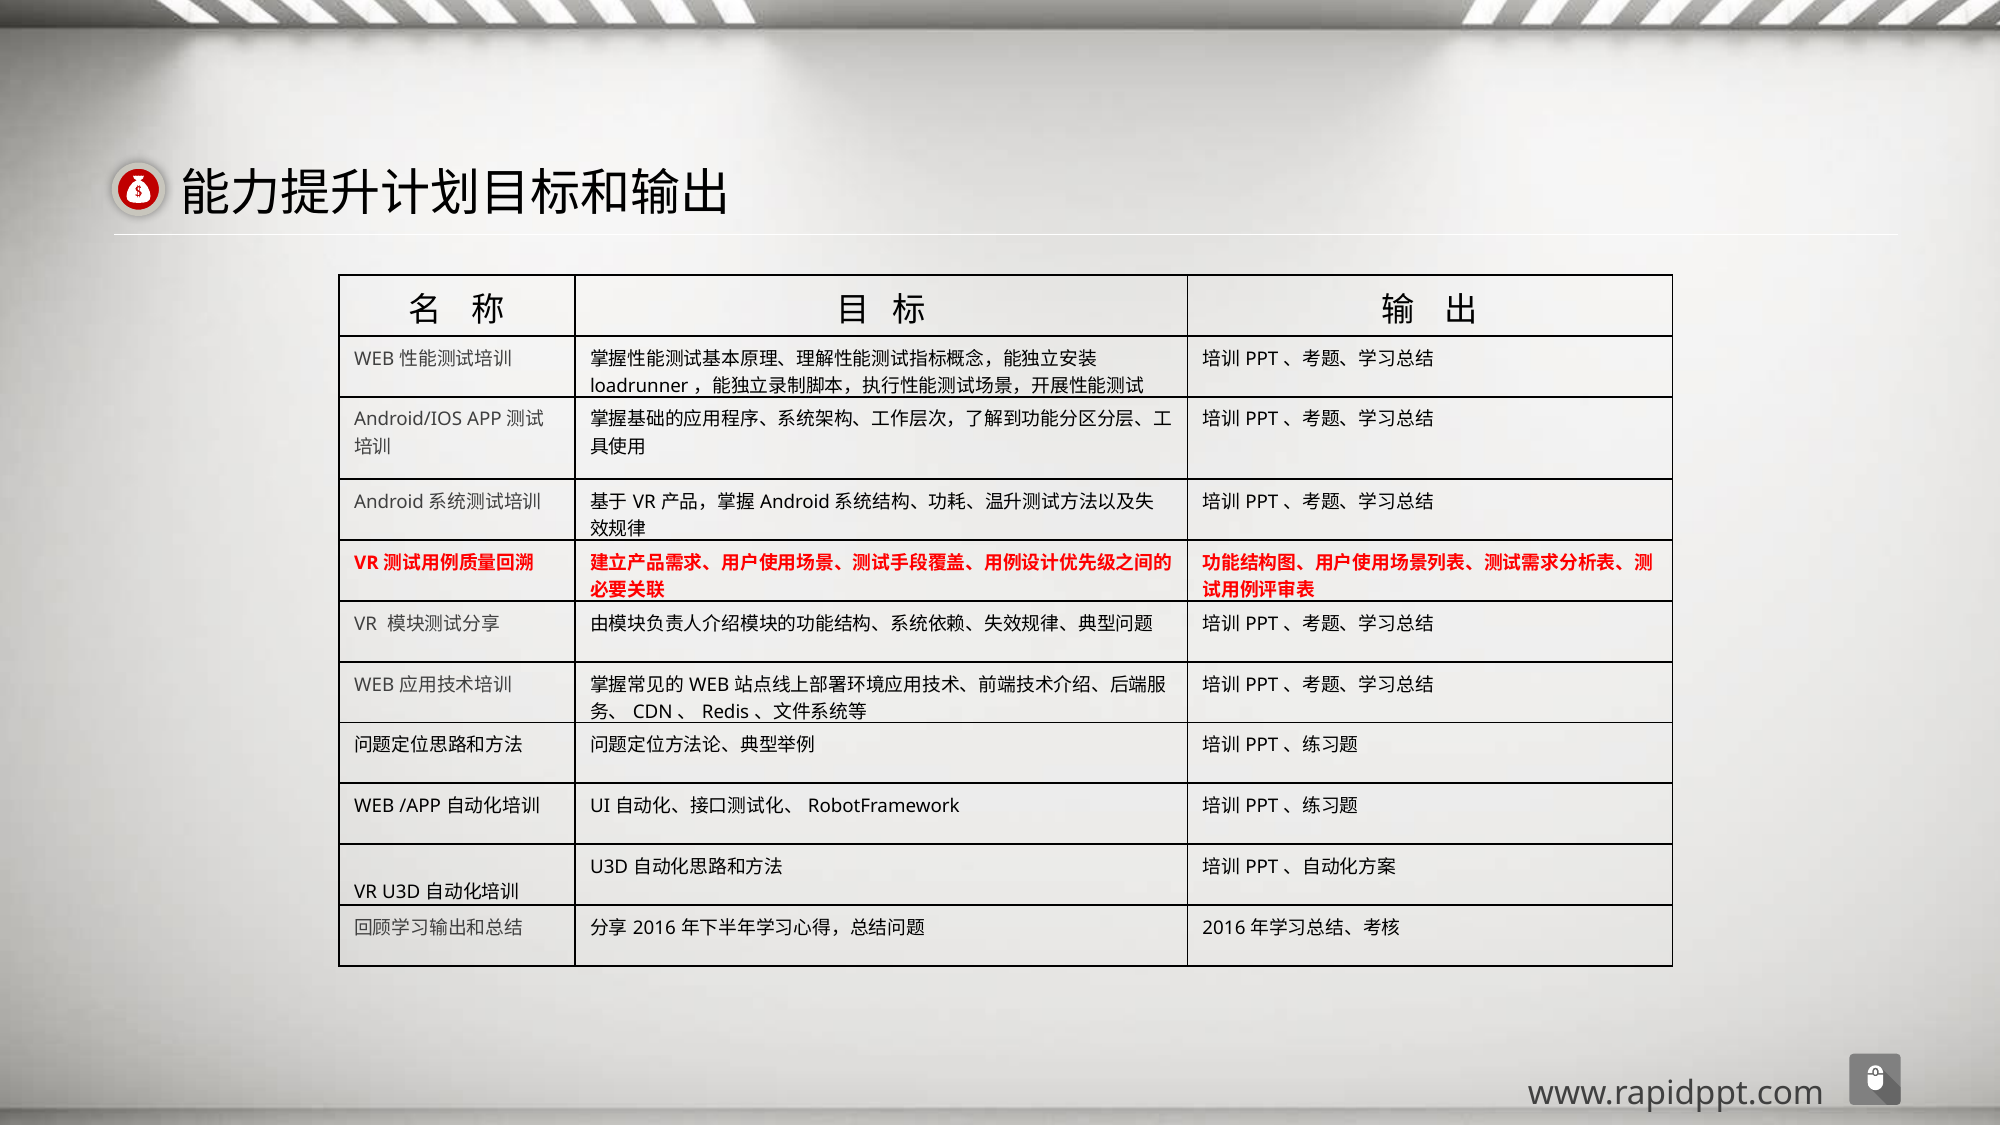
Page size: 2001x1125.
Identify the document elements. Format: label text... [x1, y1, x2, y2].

table_cell 基于VR产品，掌握Android系统结构、功耗、温升测试方法以及失效规律 [576, 480, 1187, 539]
table_cell 培训PPT、考题、学习总结 [1188, 663, 1672, 722]
table_cell 功能结构图、用户使用场景列表、测试需求分析表、测试用例评审表 [1188, 541, 1672, 600]
table_cell WEB性能测试培训 [340, 337, 574, 396]
picture [0, 0, 2000, 1125]
text_box www.rapidppt.com [1050, 1043, 1840, 1119]
table_cell 培训PPT、考题、学习总结 [1188, 337, 1672, 396]
table_cell 掌握常见的WEB站点线上部署环境应用技术、前端技术介绍、后端服务、CDN、Redis、文件系统等 [576, 663, 1187, 722]
table_cell 2016年学习总结、考核 [1188, 906, 1672, 965]
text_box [114, 152, 749, 229]
table_cell 培训PPT、练习题 [1188, 723, 1672, 782]
table_cell 问题定位思路和方法 [340, 723, 574, 782]
table_cell U3D自动化思路和方法 [576, 845, 1187, 904]
table_cell Android/IOS APP测试培训 [340, 398, 574, 478]
table_cell 建立产品需求、用户使用场景、测试手段覆盖、用例设计优先级之间的必要关联 [576, 541, 1187, 600]
table_cell 由模块负责人介绍模块的功能结构、系统依赖、失效规律、典型问题 [576, 602, 1187, 661]
table_cell 培训PPT、考题、学习总结 [1188, 480, 1672, 539]
table_header 名 称 [340, 276, 574, 335]
table_cell VR U3D自动化培训 [340, 845, 574, 904]
table_cell 问题定位方法论、典型举例 [576, 723, 1187, 782]
table_cell 培训PPT、考题、学习总结 [1188, 398, 1672, 478]
table_cell 掌握基础的应用程序、系统架构、工作层次，了解到功能分区分层、工具使用 [576, 398, 1187, 478]
table_cell 培训PPT、自动化方案 [1188, 845, 1672, 904]
table_cell 掌握性能测试基本原理、理解性能测试指标概念，能独立安装loadrunner，能独立录制脚本，执行性能测试场景，开展性能测试 [576, 337, 1187, 396]
table_cell 培训PPT、考题、学习总结 [1188, 602, 1672, 661]
table_cell 培训PPT、练习题 [1188, 784, 1672, 843]
table_cell VR 模块测试分享 [340, 602, 574, 661]
table_cell UI自动化、接口测试化、RobotFramework [576, 784, 1187, 843]
table_cell 分享2016年下半年学习心得，总结问题 [576, 906, 1187, 965]
table_header 输 出 [1188, 276, 1672, 335]
table_cell WEB应用技术培训 [340, 663, 574, 722]
table_cell 回顾学习输出和总结 [340, 906, 574, 965]
table_header 目 标 [576, 276, 1187, 335]
table_cell Android系统测试培训 [340, 480, 574, 539]
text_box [1849, 1053, 1901, 1106]
table_cell WEB /APP自动化培训 [340, 784, 574, 843]
table_cell VR测试用例质量回溯 [340, 541, 574, 600]
